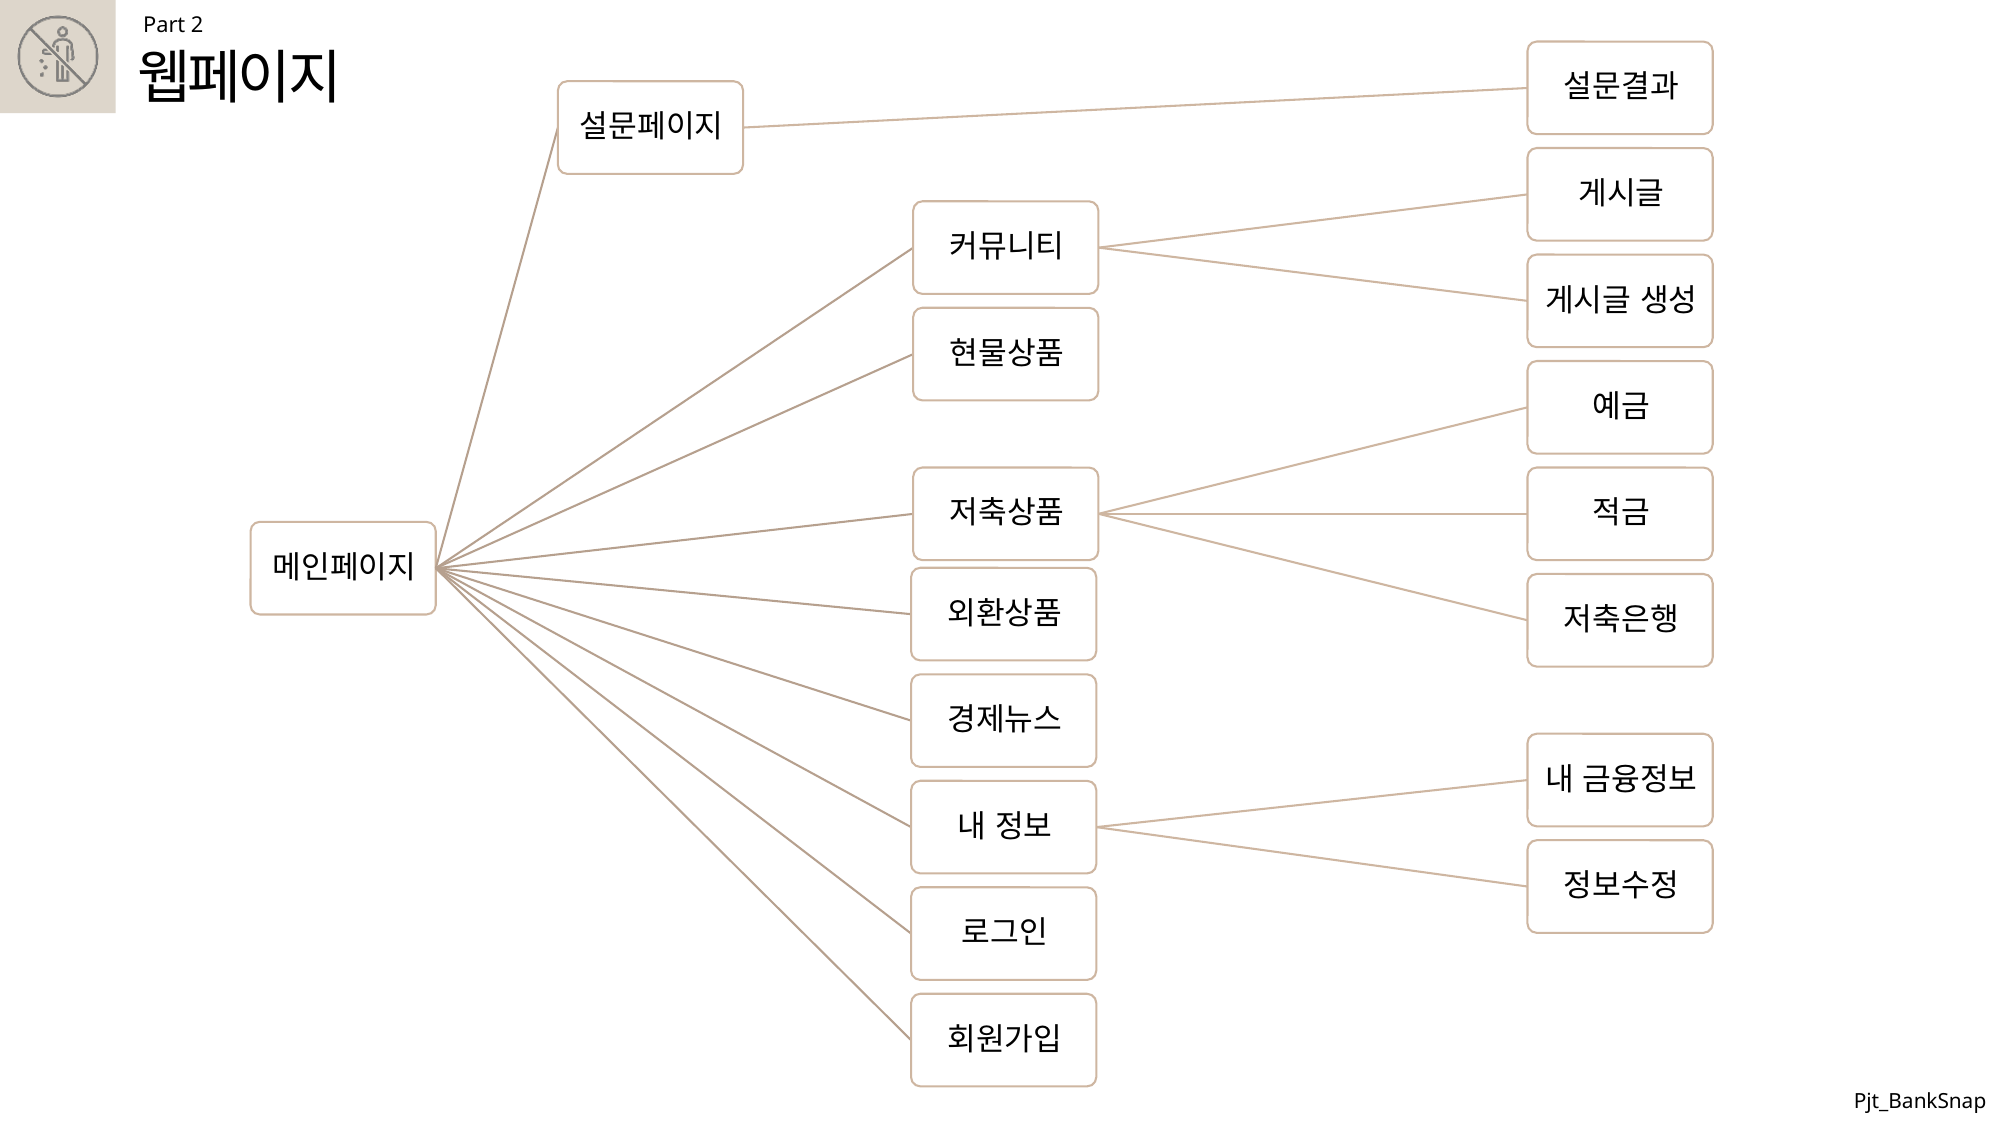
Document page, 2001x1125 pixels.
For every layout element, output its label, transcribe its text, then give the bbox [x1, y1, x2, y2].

text_box [0, 0, 117, 114]
text_box Part 2 [128, 3, 219, 32]
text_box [84, 34, 1924, 1088]
picture [7, 5, 109, 108]
